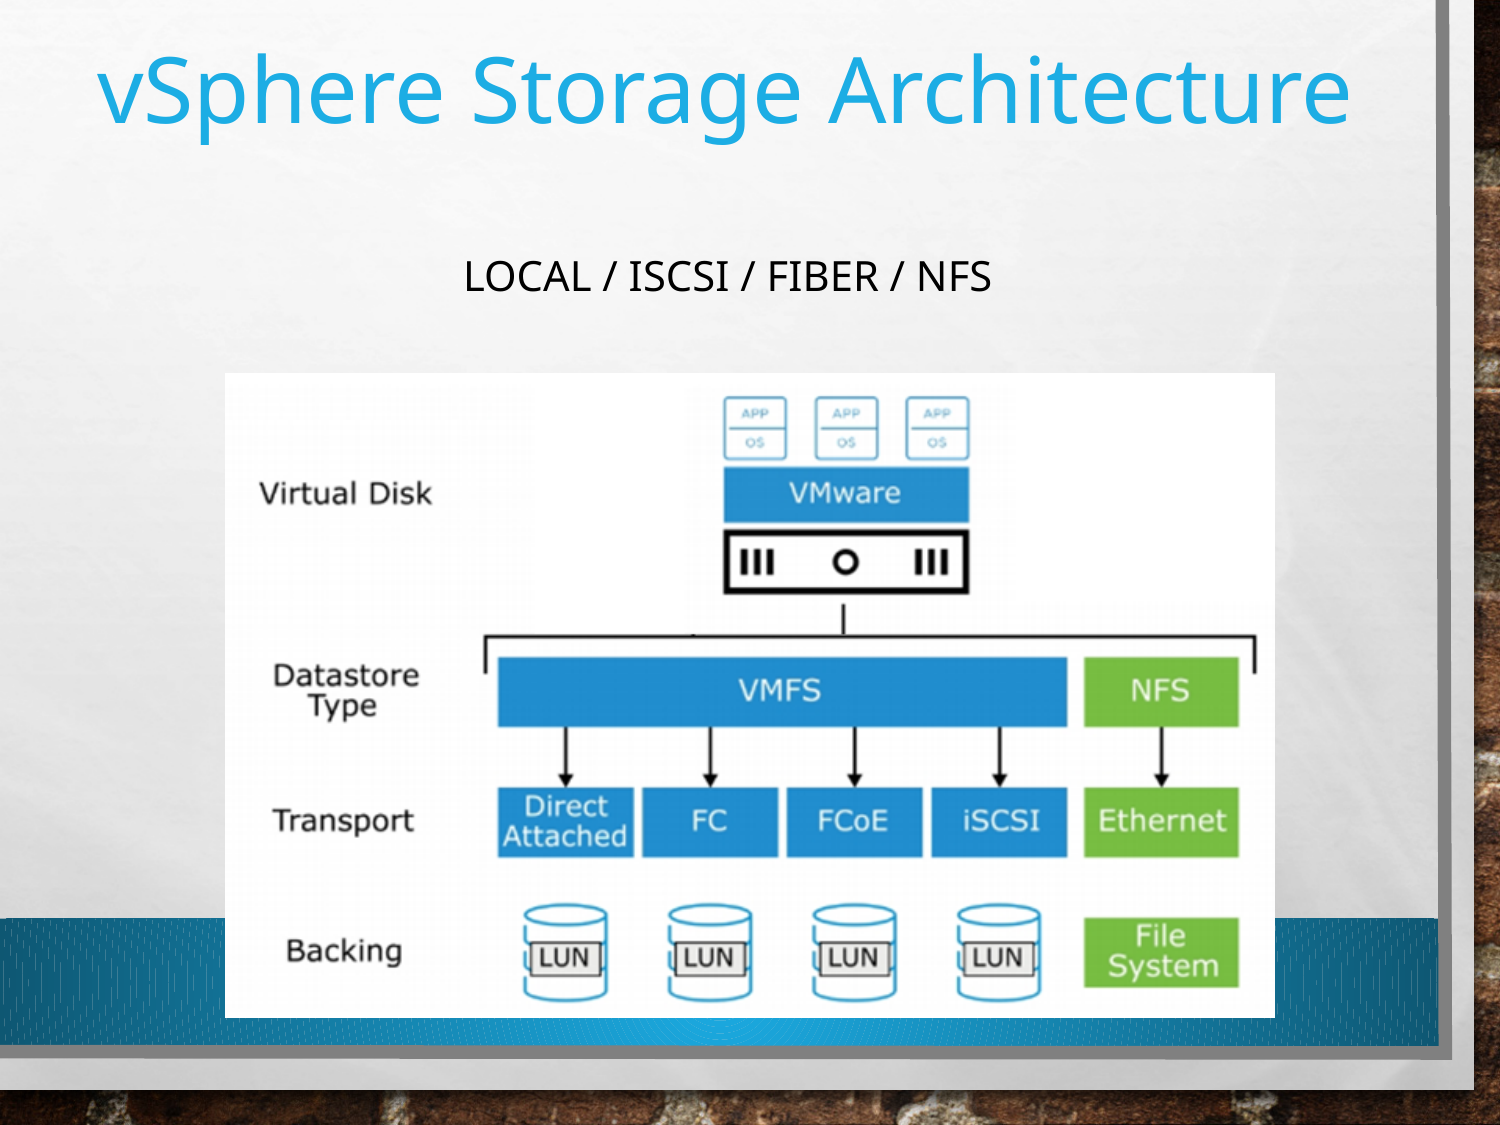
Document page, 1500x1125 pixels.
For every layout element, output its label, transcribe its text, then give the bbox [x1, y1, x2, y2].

list Local / iSCSI / Fiber / NFS [53, 246, 1404, 374]
title vSphere Storage Architecture [82, 0, 1432, 188]
picture [0, 0, 1500, 1125]
picture [225, 373, 1275, 1018]
